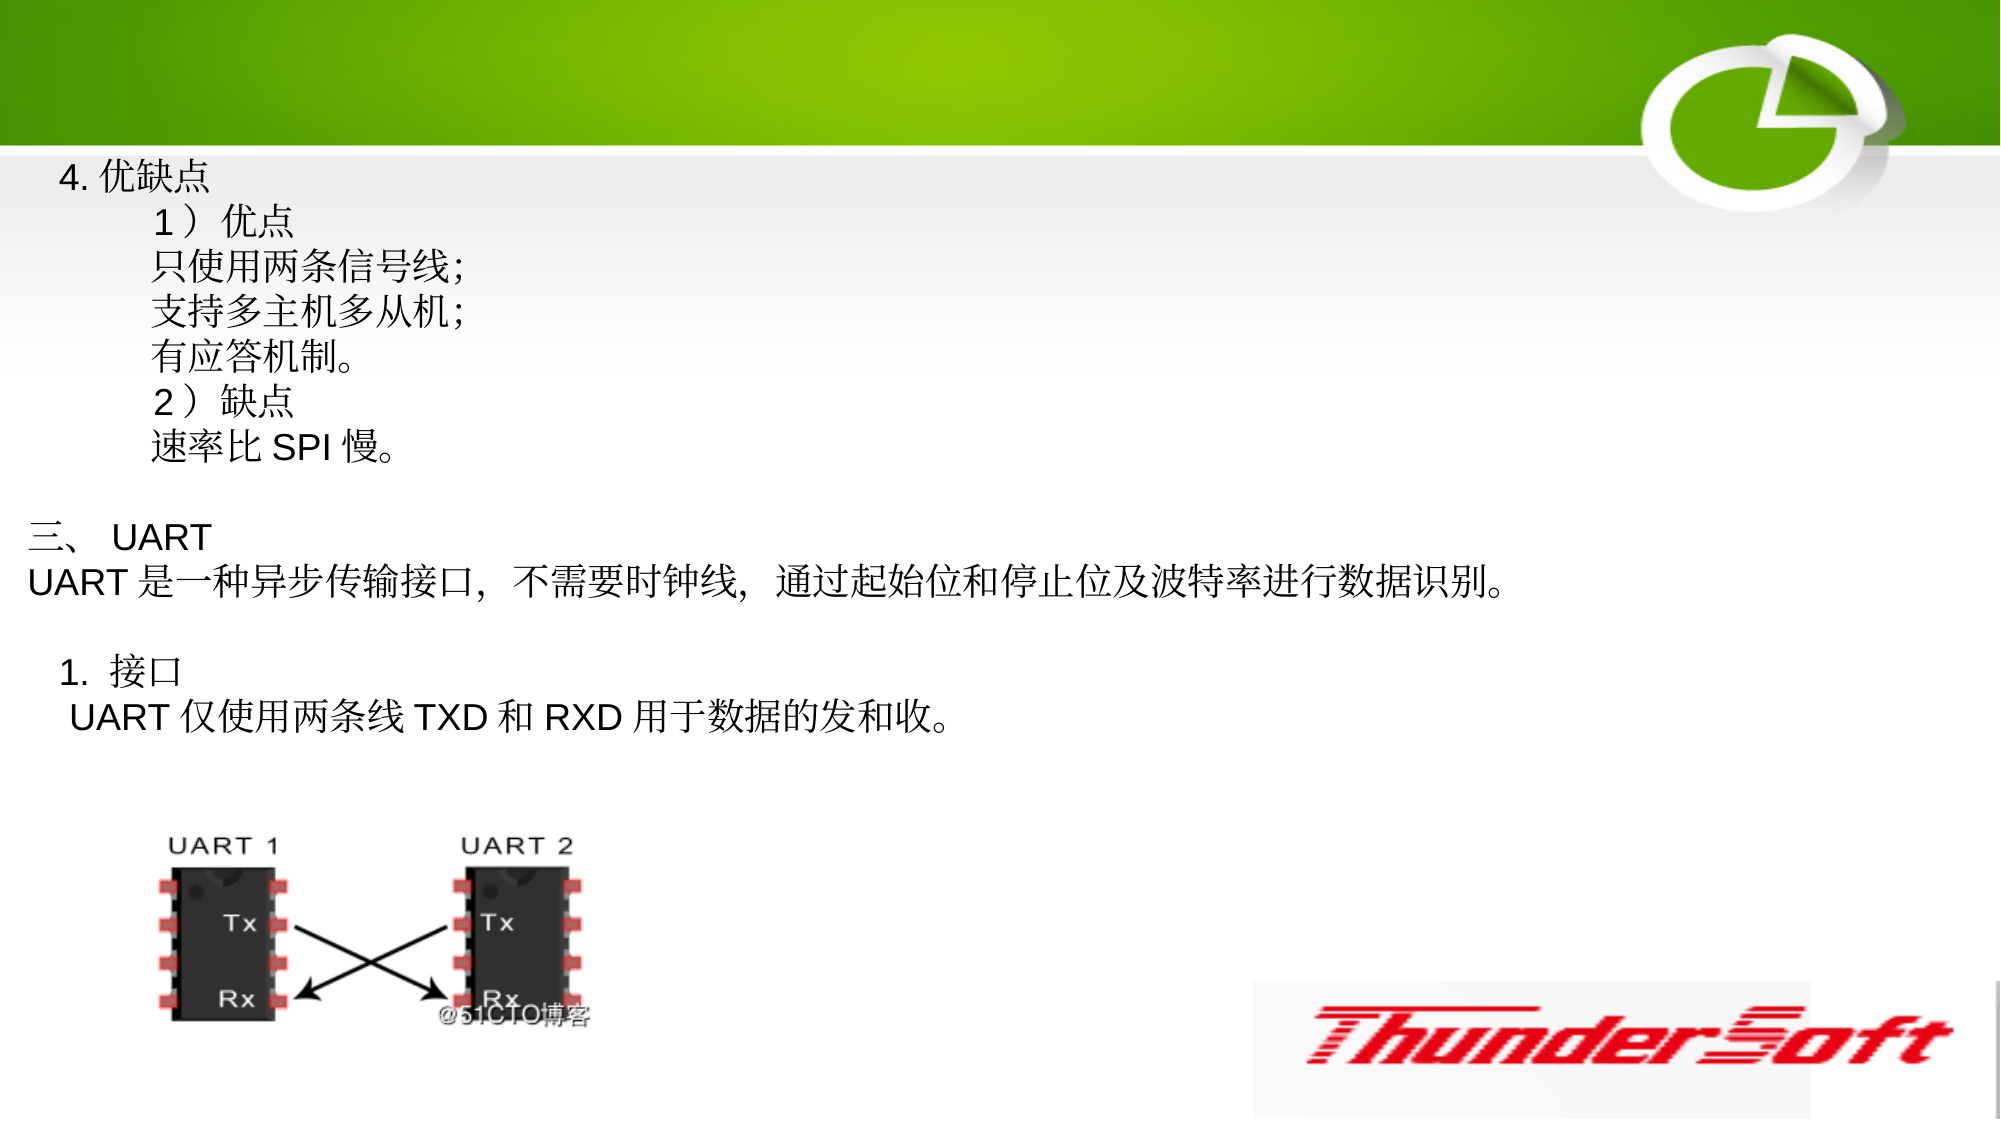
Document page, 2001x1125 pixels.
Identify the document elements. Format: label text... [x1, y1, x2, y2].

picture [0, 0, 2001, 1125]
text_box 4.优缺点 1）优点 只使用两条信号线； 支持多主机多从机； 有应答机制。 2）缺点 速率比SPI慢。 三、UART UART是一种异步传输接口，不需要时钟线，通过起始位和停止位及波特率进行数据识别。 1. 接口 UART仅使用两条线TXD和RXD用于数据的发和收。 [12, 145, 1511, 746]
